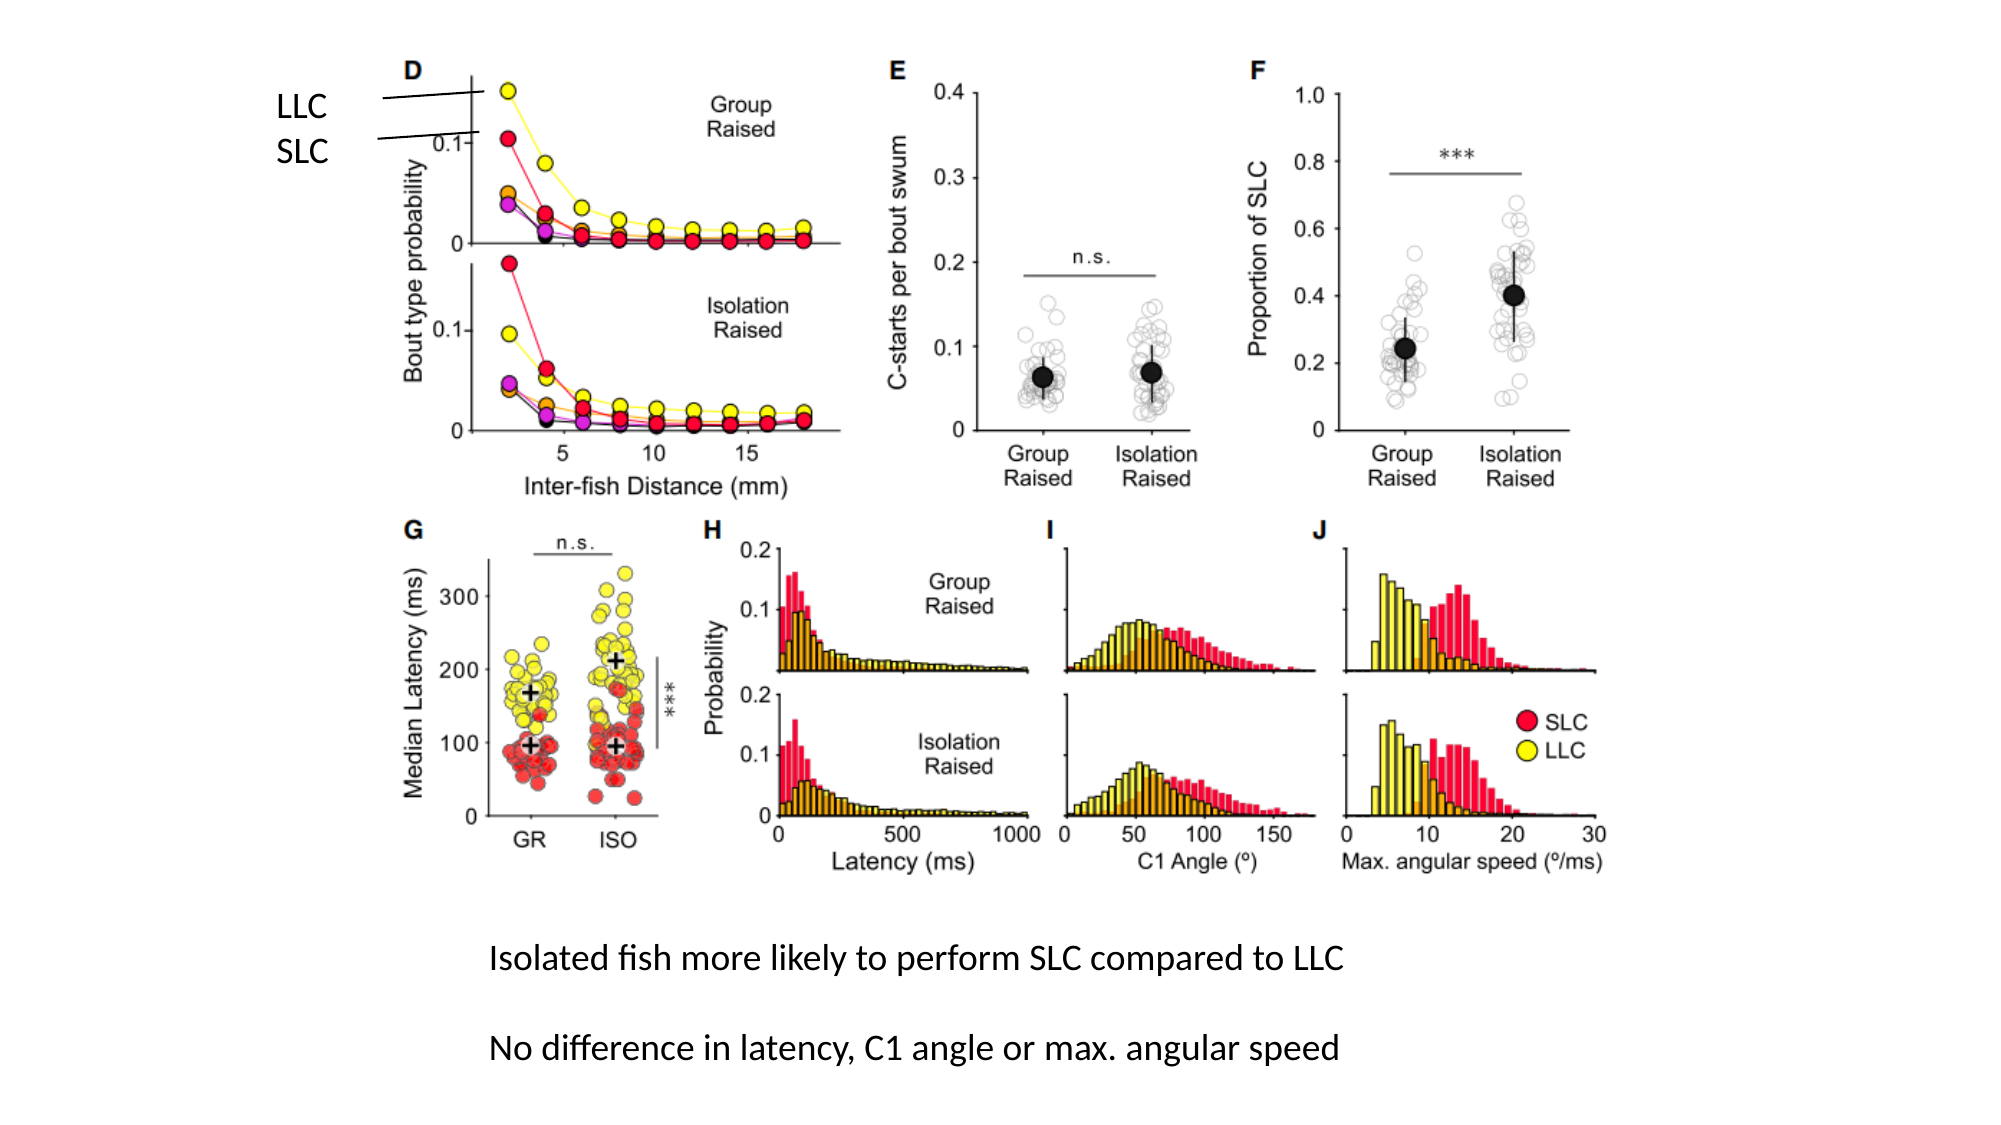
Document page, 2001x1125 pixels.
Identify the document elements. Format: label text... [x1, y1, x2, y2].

text_box Isolated fish more likely to perform SLC compared to LLC No difference in latency, C1 angle or max. angular speed [474, 925, 1360, 1076]
text_box LLC SLC [261, 74, 344, 179]
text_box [377, 131, 480, 139]
picture [363, 44, 1637, 885]
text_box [382, 91, 485, 99]
